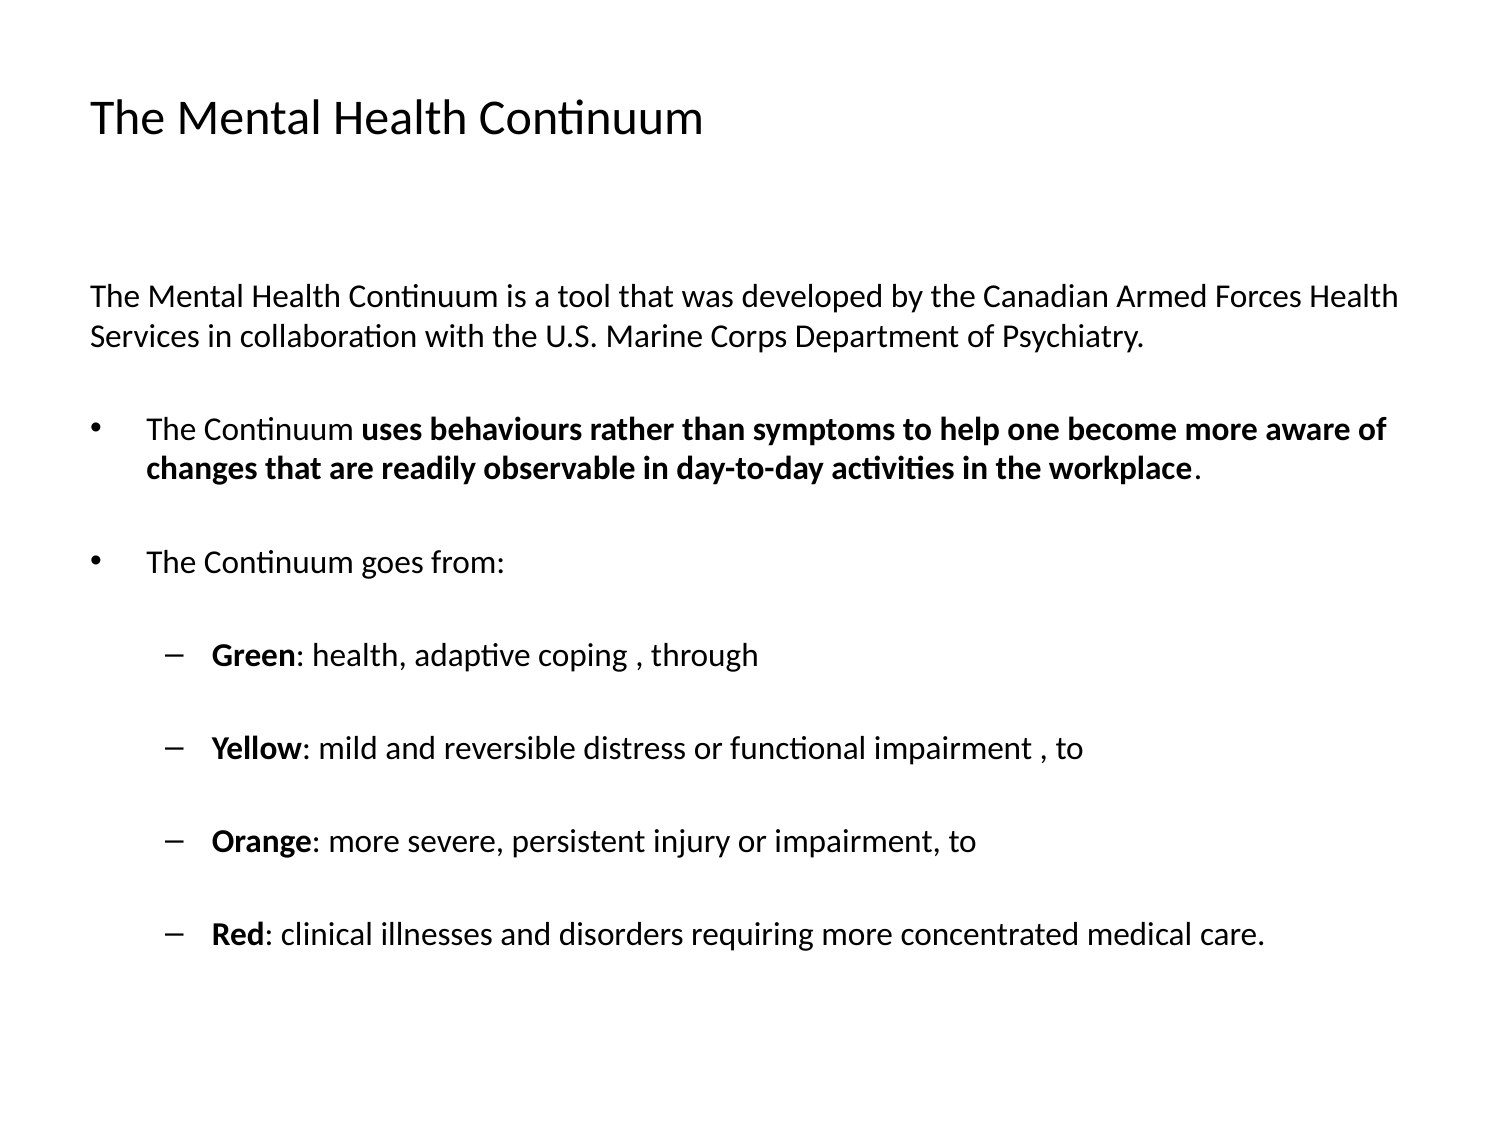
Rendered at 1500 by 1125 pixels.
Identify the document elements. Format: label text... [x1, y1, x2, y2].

title The Mental Health Continuum [75, 45, 1425, 185]
list The Mental Health Continuum is a tool that was developed by the Canadian Armed Forces Health Services in collaboration with the U.S. Marine Corps Department of Psychiatry. The Continuum uses behaviours rather than symptoms to help one become more aware of changes that are readily observable in day-to-day activities in the workplace. The Continuum goes from: Green: health, adaptive coping , through Yellow: mild and reversible distress or functional impairment , to Orange: more severe, persistent injury or impairment, to Red: clinical illnesses and disorders requiring more concentrated medical care. [75, 219, 1425, 1083]
